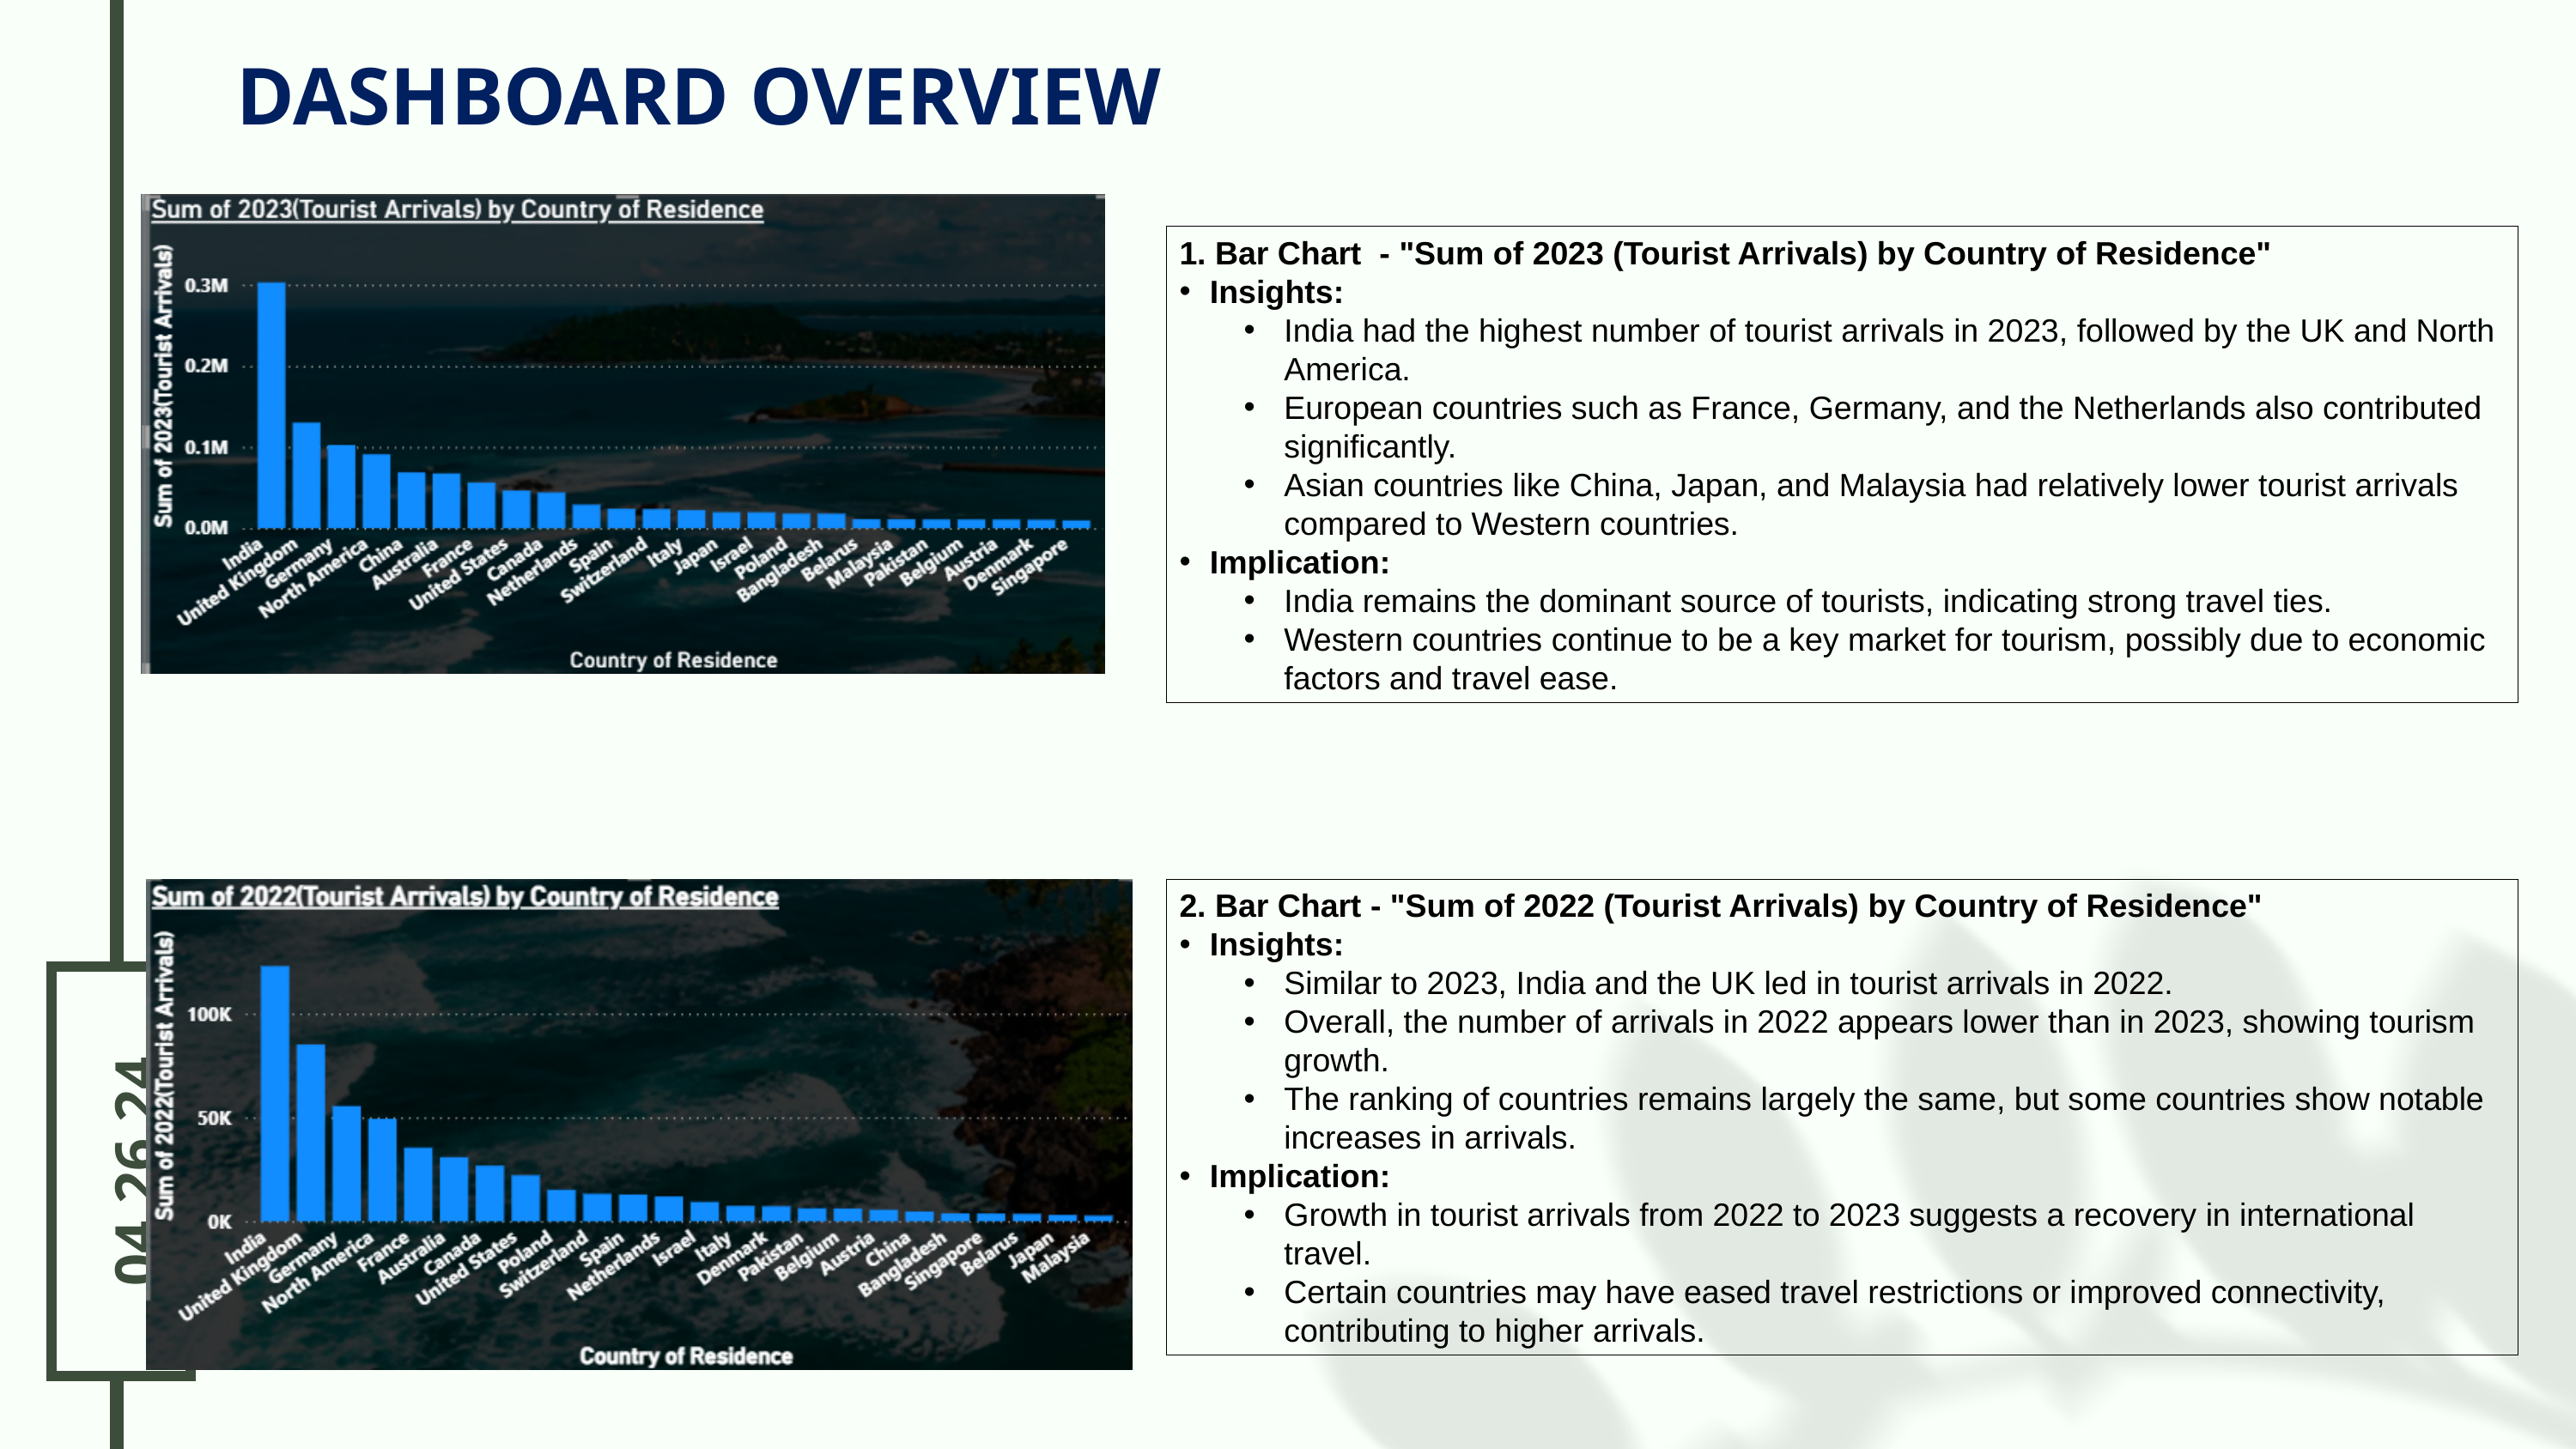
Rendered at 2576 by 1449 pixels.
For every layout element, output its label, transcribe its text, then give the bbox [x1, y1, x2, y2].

text_box 1. Bar Chart - "Sum of 2023 (Tourist Arrivals) by Country of Residence" Insights: India had the highest number of tourist arrivals in 2023, followed by the UK and North America. European countries such as France, Germany, and the Netherlands also contributed significantly. Asian countries like China, Japan, and Malaysia had relatively lower tourist arrivals compared to Western countries. Implication: India remains the dominant source of tourists, indicating strong travel ties. Western countries continue to be a key market for tourism, possibly due to economic factors and travel ease. [1166, 226, 2518, 703]
picture [145, 878, 1133, 1370]
text_box DASHBOARD OVERVIEW [23, 39, 1376, 147]
picture [141, 193, 1105, 674]
text_box 2. Bar Chart - "Sum of 2022 (Tourist Arrivals) by Country of Residence" Insights: Similar to 2023, India and the UK led in tourist arrivals in 2022. Overall, the number of arrivals in 2022 appears lower than in 2023, showing tourism growth. The ranking of countries remains largely the same, but some countries show notable increases in arrivals. Implication: Growth in tourist arrivals from 2022 to 2023 suggests a recovery in international travel. Certain countries may have eased travel restrictions or improved connectivity, contributing to higher arrivals. [1166, 879, 2518, 1355]
text_box [1302, 860, 2576, 1449]
